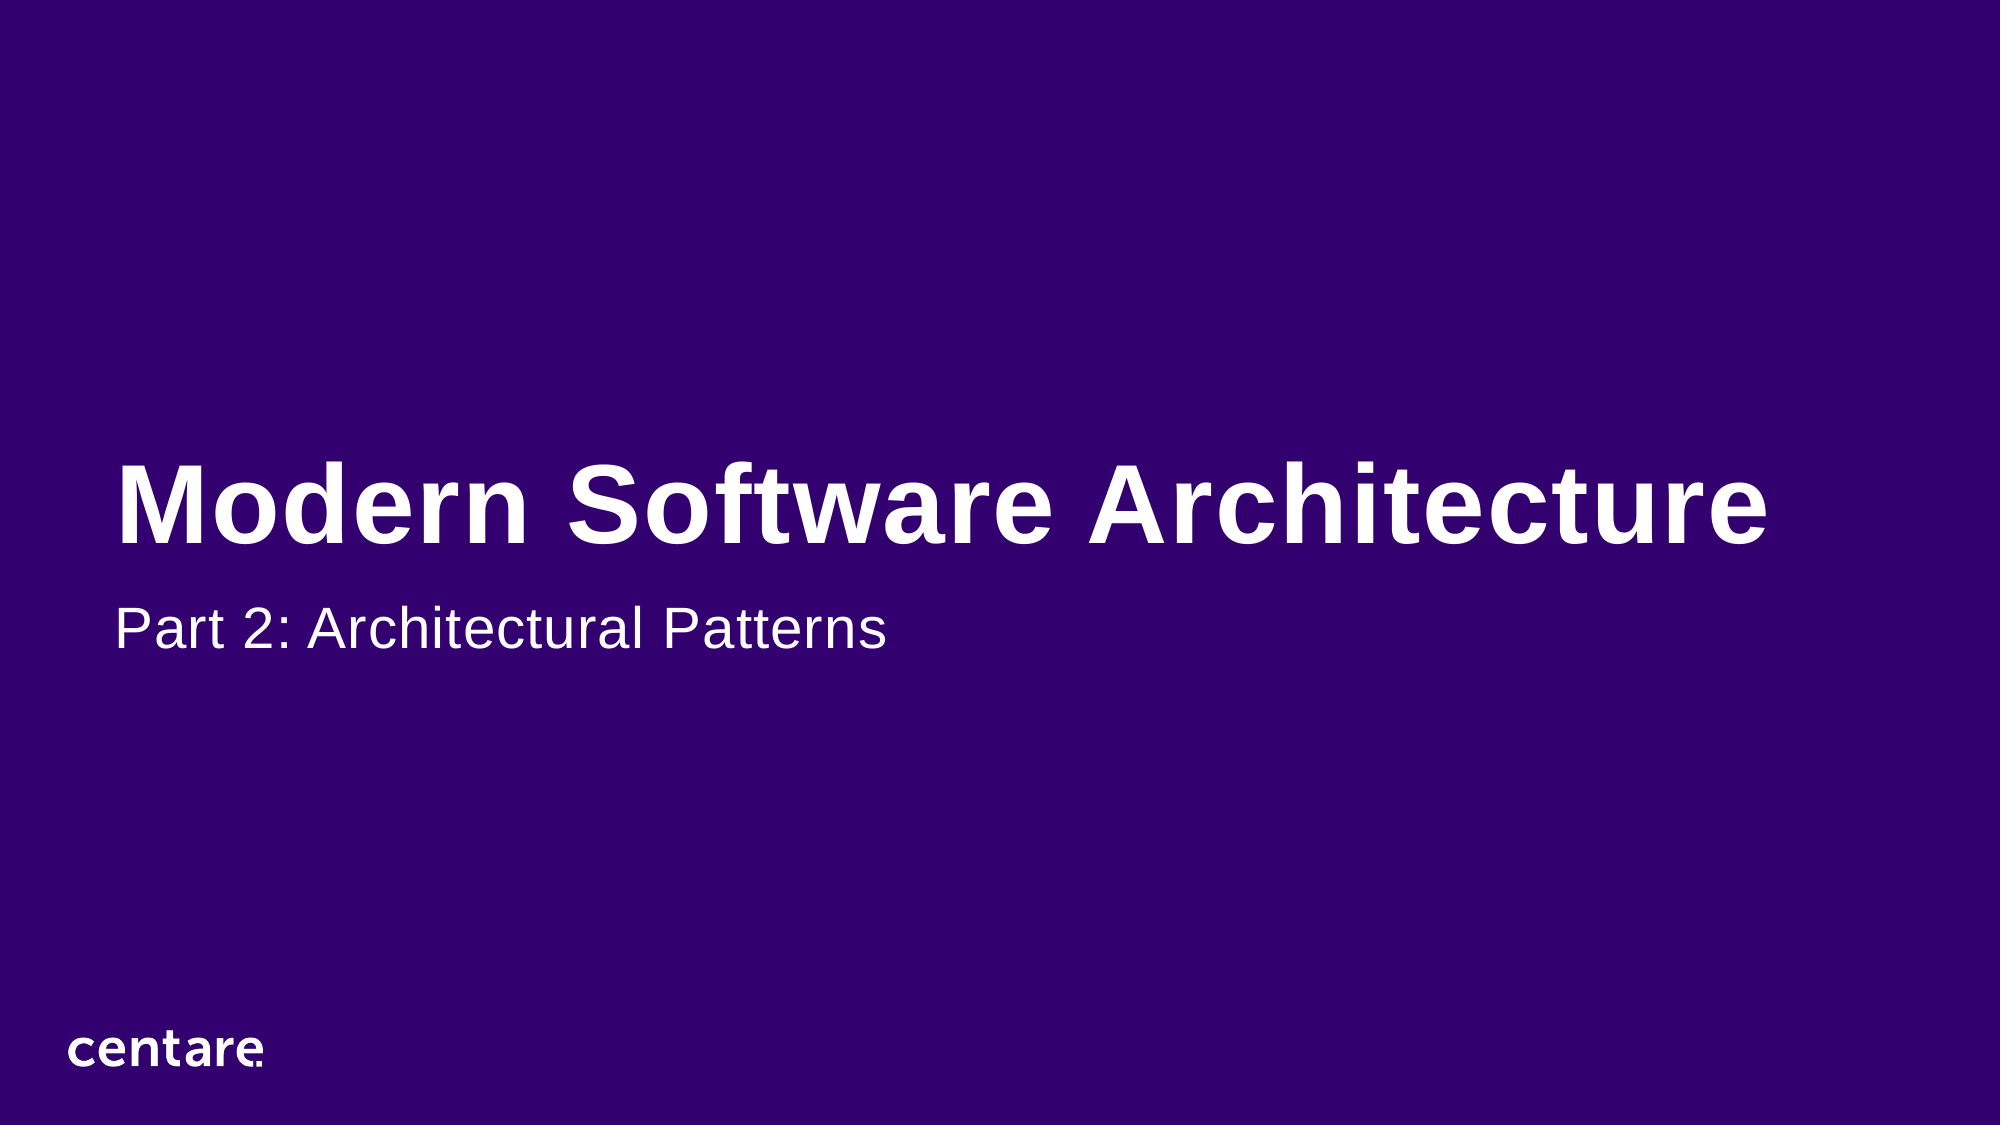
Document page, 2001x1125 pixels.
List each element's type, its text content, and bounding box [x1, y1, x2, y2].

picture [68, 1030, 263, 1067]
subtitle Part 2: Architectural Patterns [99, 590, 1900, 863]
title Modern Software Architecture [100, 184, 1901, 576]
